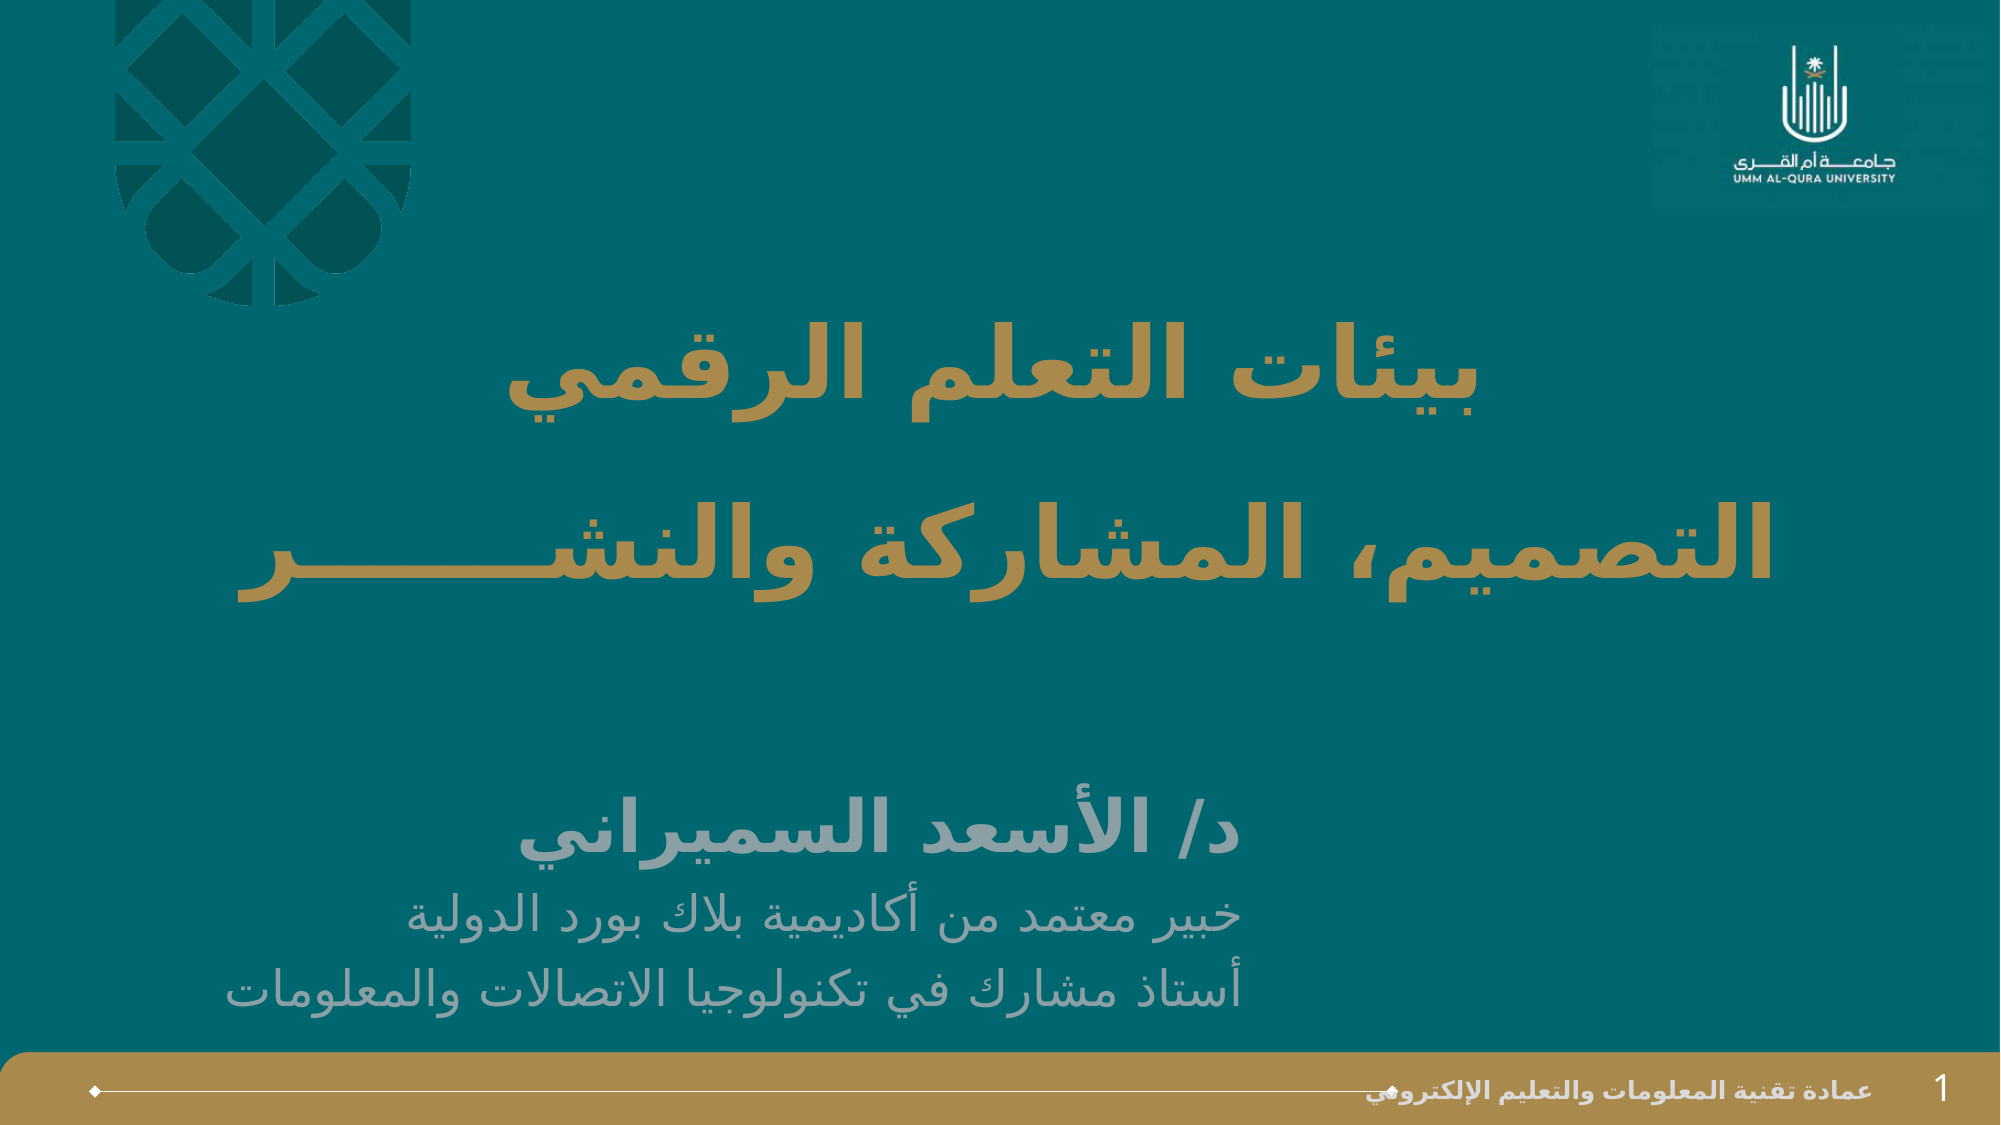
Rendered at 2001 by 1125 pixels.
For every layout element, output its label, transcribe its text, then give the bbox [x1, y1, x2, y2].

title بيئات التعلم الرقمي التصميم، المشاركة والنشـــــــر [149, 137, 1875, 606]
picture [0, 0, 2001, 1125]
text_box عمادة تقنية المعلومات والتعليم الإلكتروني [1312, 1067, 1889, 1113]
text_box د/ الأسعد السميراني خبير معتمد من أكاديمية بلاك بورد الدولية أستاذ مشارك في تكنولوجيا الاتصالات والمعلومات [204, 588, 1259, 1009]
text_box 1 [1892, 1056, 1993, 1117]
